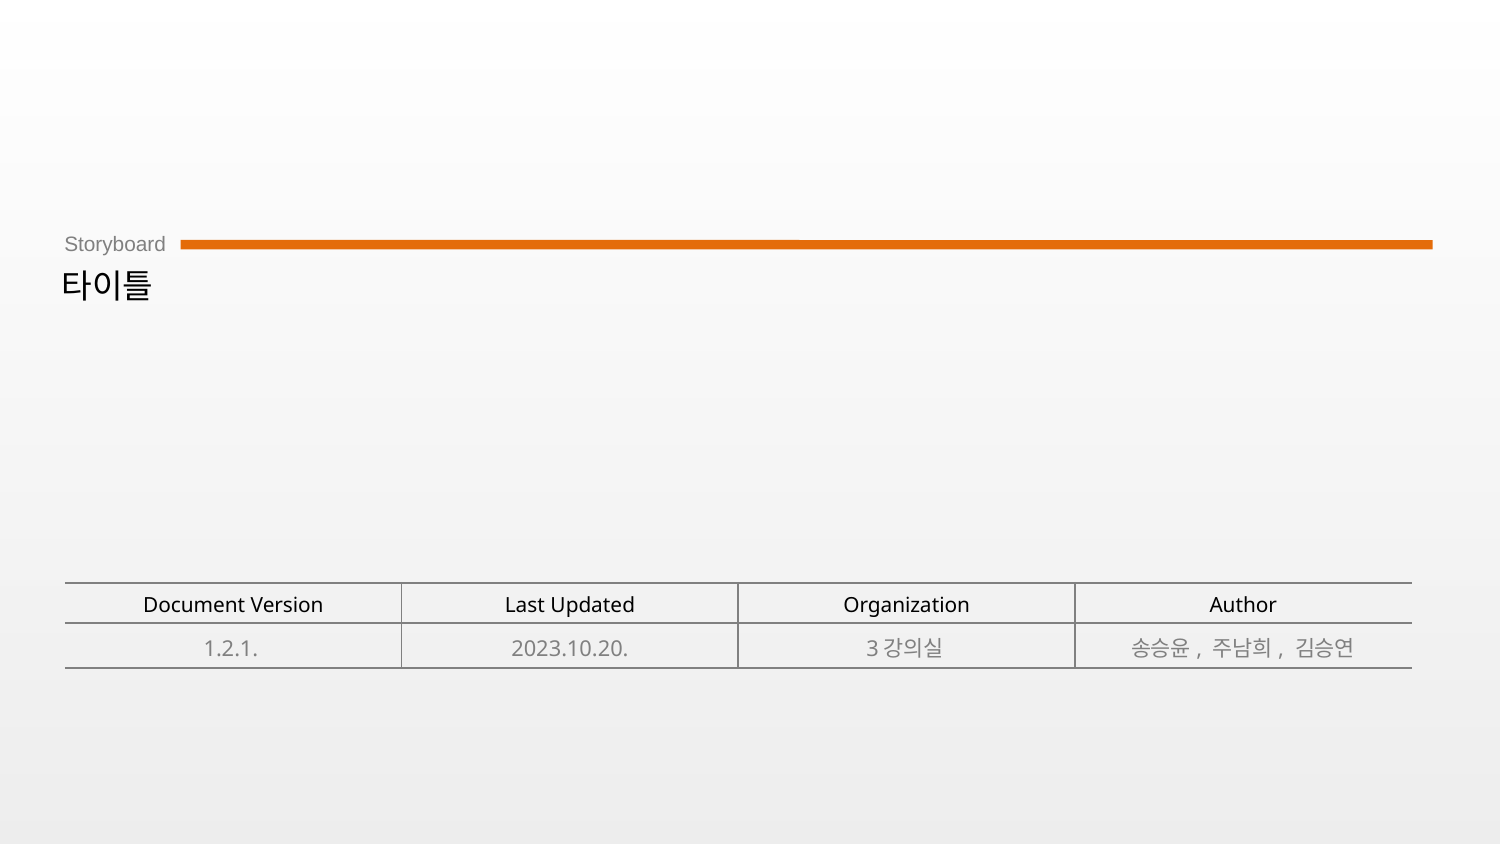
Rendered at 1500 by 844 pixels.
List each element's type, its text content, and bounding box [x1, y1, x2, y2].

title 타이틀 [46, 249, 1436, 321]
list 3강의실 [739, 627, 1071, 663]
list 1.2.1. [65, 627, 397, 663]
list 2023.10.20. [404, 627, 736, 663]
list 송승윤, 주남희, 김승연 [1077, 627, 1409, 663]
